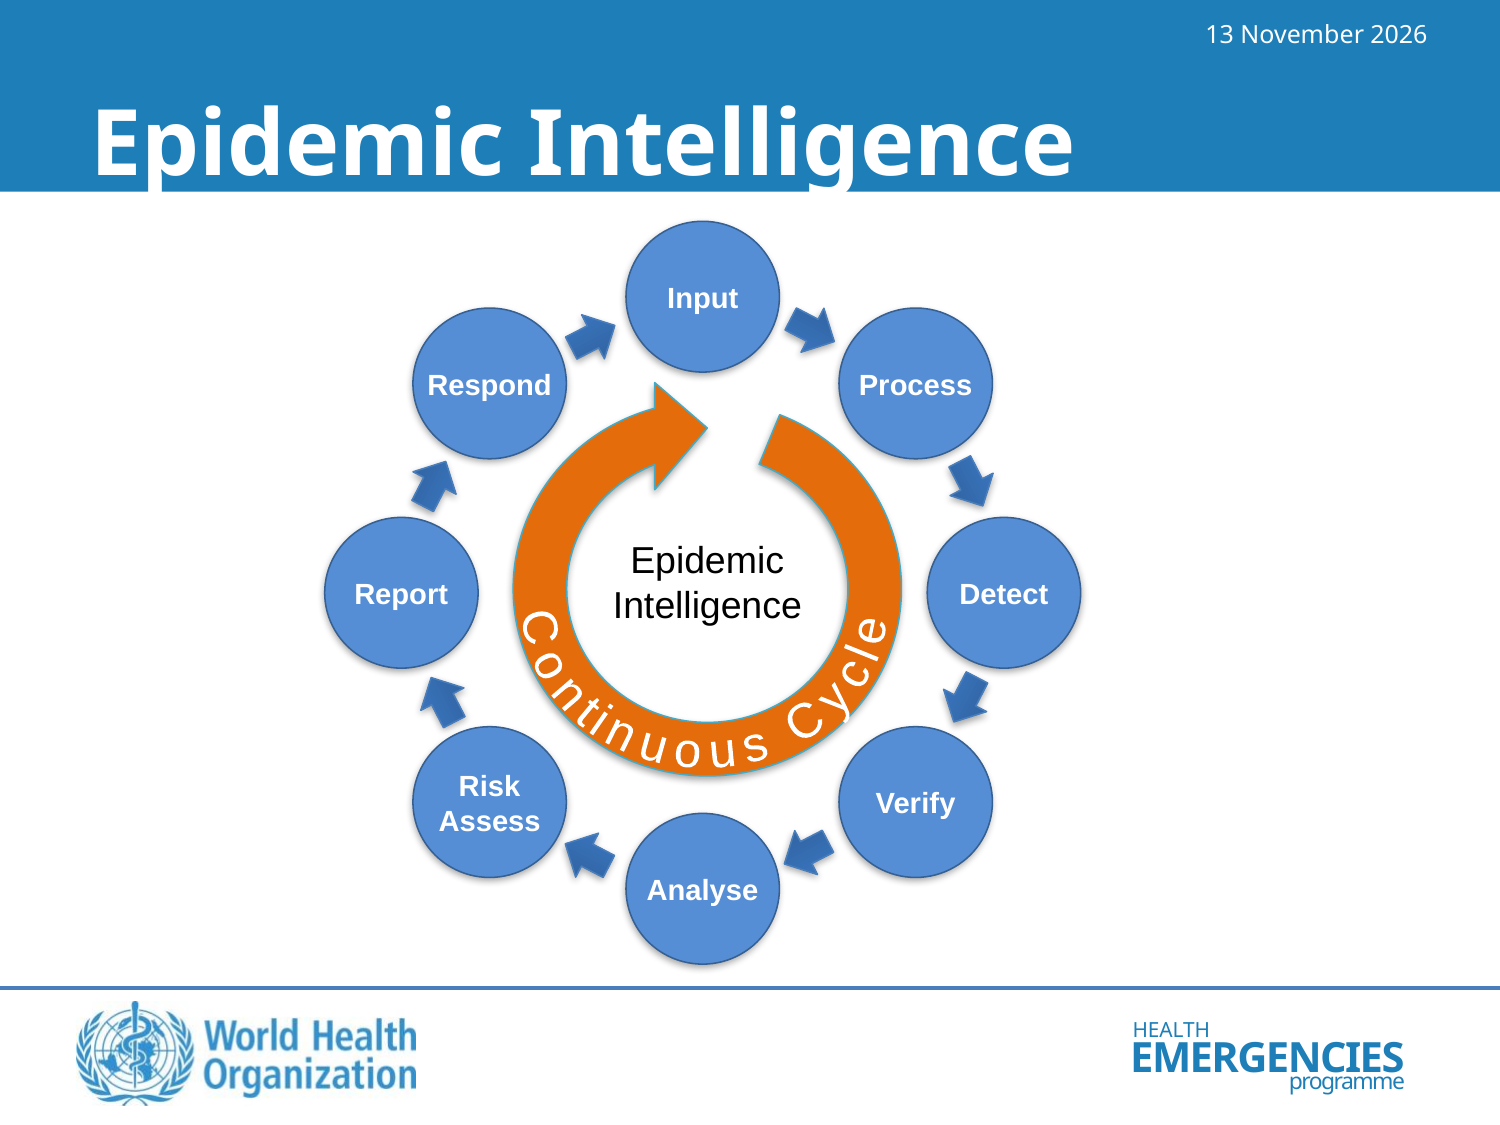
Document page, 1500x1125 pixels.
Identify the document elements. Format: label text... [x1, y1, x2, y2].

title Epidemic Intelligence [75, 45, 1425, 233]
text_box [324, 221, 1081, 965]
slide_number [1092, 5, 1443, 66]
picture [76, 1001, 416, 1106]
